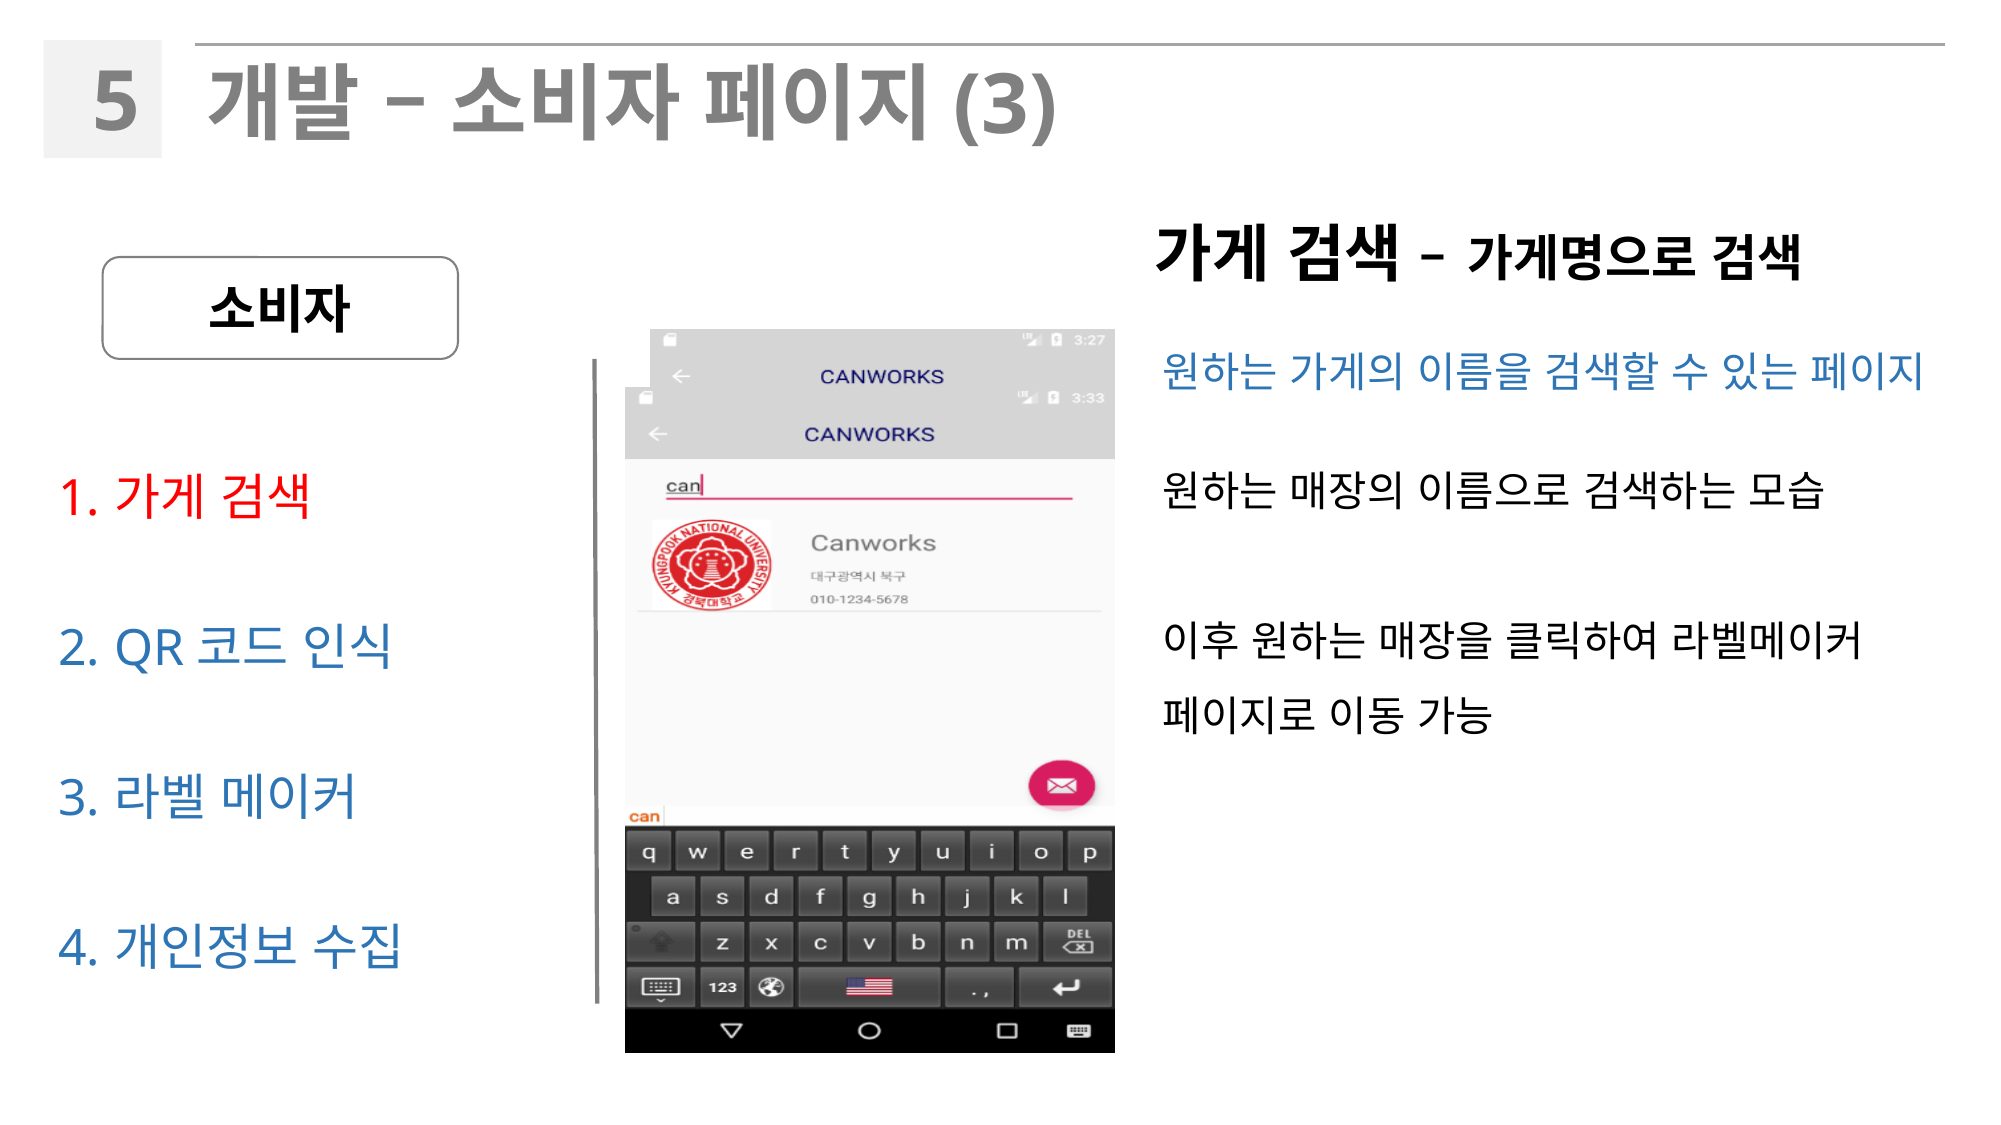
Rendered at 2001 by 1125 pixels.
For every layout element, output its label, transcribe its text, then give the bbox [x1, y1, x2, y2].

text_box 원하는 매장의 이름으로 검색하는 모습 이후 원하는 매장을 클릭하여 라벨메이커 페이지로 이동 가능 [1148, 432, 1981, 748]
text_box 가게 검색 QR코드 인식 라벨 메이커 개인정보 수집 [43, 368, 594, 983]
picture [625, 329, 1115, 1053]
text_box [42, 39, 163, 159]
text_box 개발 – 소비자 페이지(3) [191, 42, 1072, 158]
text_box 원하는 가게의 이름을 검색할 수 있는 페이지 [1148, 313, 2000, 403]
text_box 5 [77, 39, 121, 155]
text_box 가게 검색 QR코드 인식 라벨 메이커 개인정보 수집 [598, 368, 608, 983]
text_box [594, 358, 598, 1004]
text_box 가게 검색 – 가게명으로 검색 [1139, 154, 2000, 351]
text_box 소비자 [101, 255, 460, 360]
